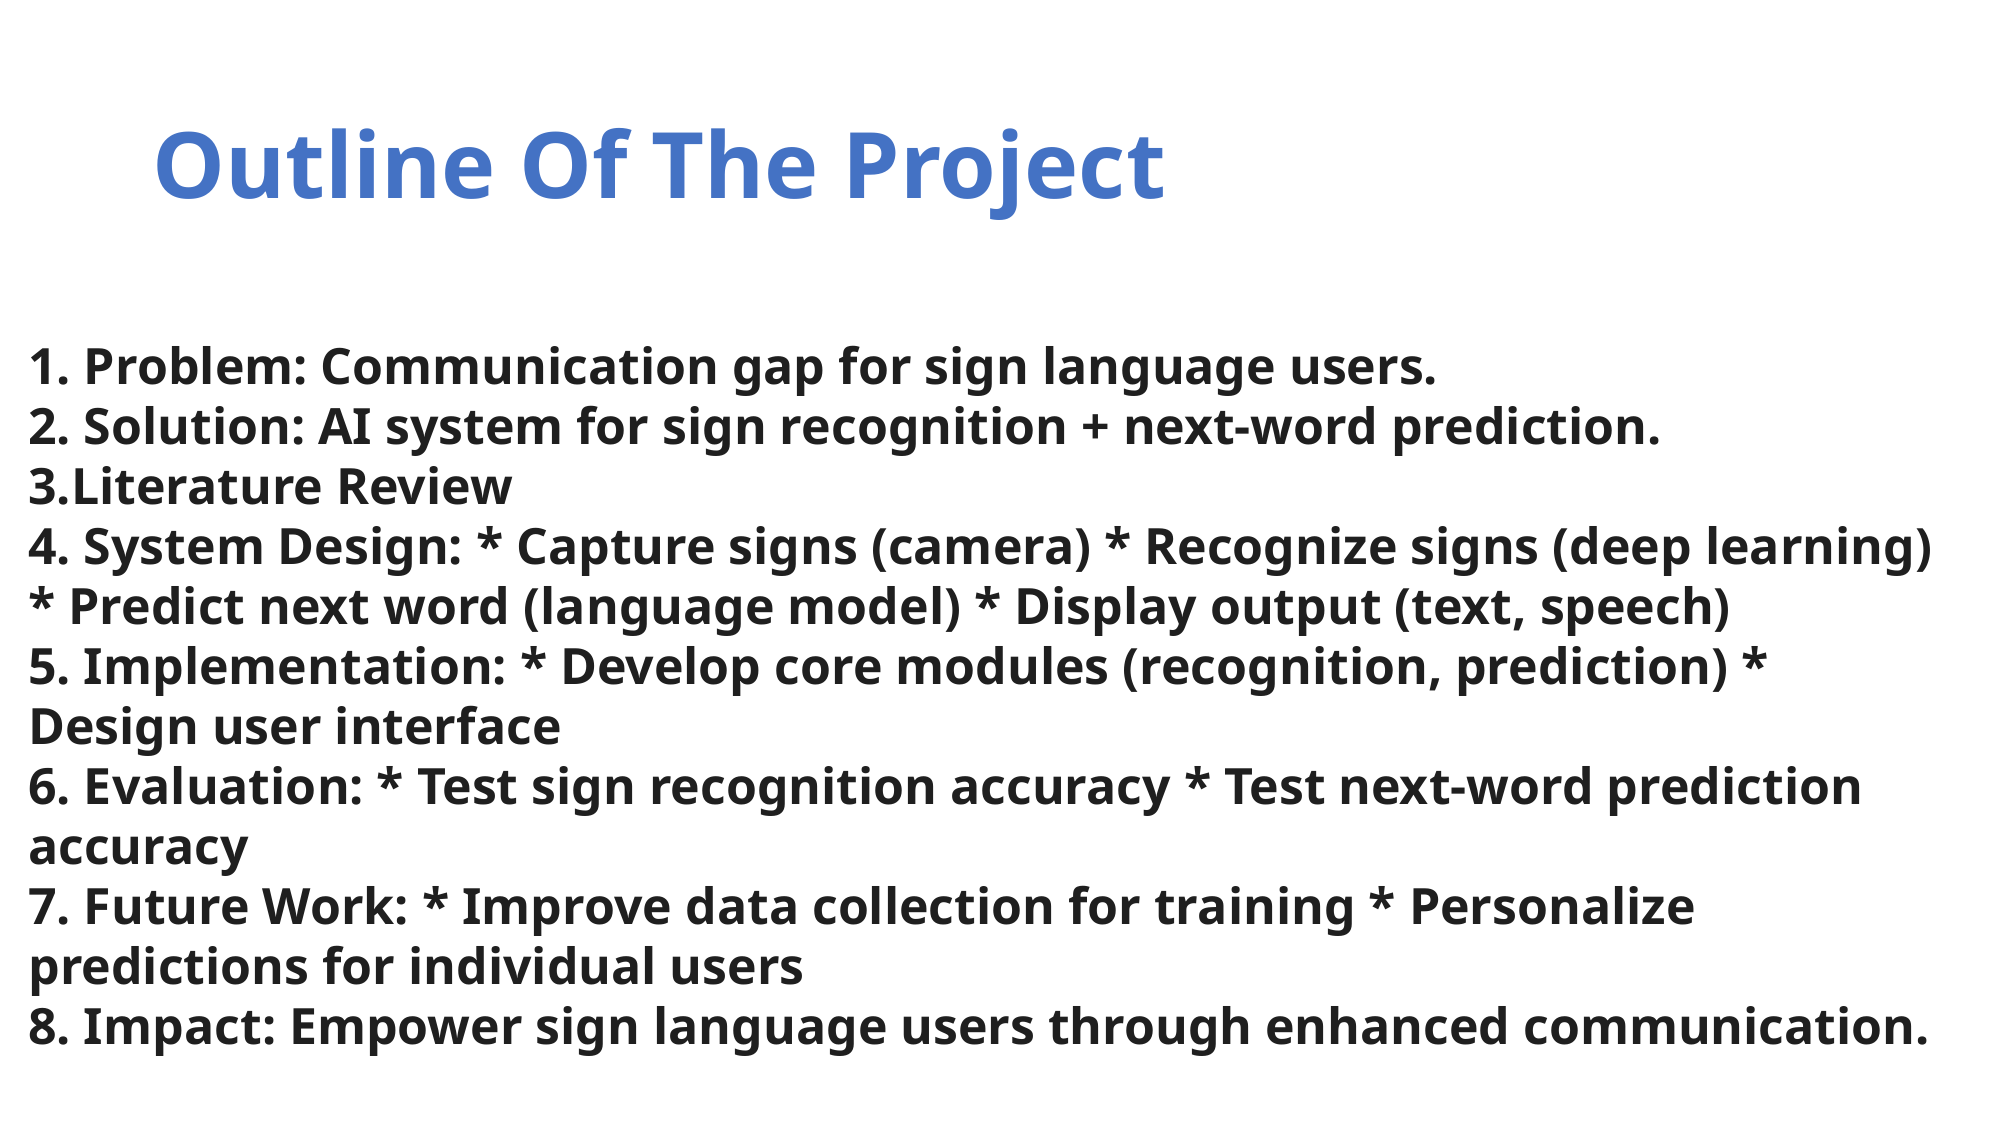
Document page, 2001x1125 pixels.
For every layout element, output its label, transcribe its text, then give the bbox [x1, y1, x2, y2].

list 1. Problem: Communication gap for sign language users. 2. Solution: AI system for sign recognition + next-word prediction. 3.Literature Review 4. System Design: * Capture signs (camera) * Recognize signs (deep learning) * Predict next word (language model) * Display output (text, speech) 5. Implementation: * Develop core modules (recognition, prediction) * Design user interface 6. Evaluation: * Test sign recognition accuracy * Test next-word prediction accuracy 7. Future Work: * Improve data collection for training * Personalize predictions for individual users 8. Impact: Empower sign language users through enhanced communication. [28, 334, 1953, 1055]
title Outline Of The Project [137, 59, 1863, 278]
